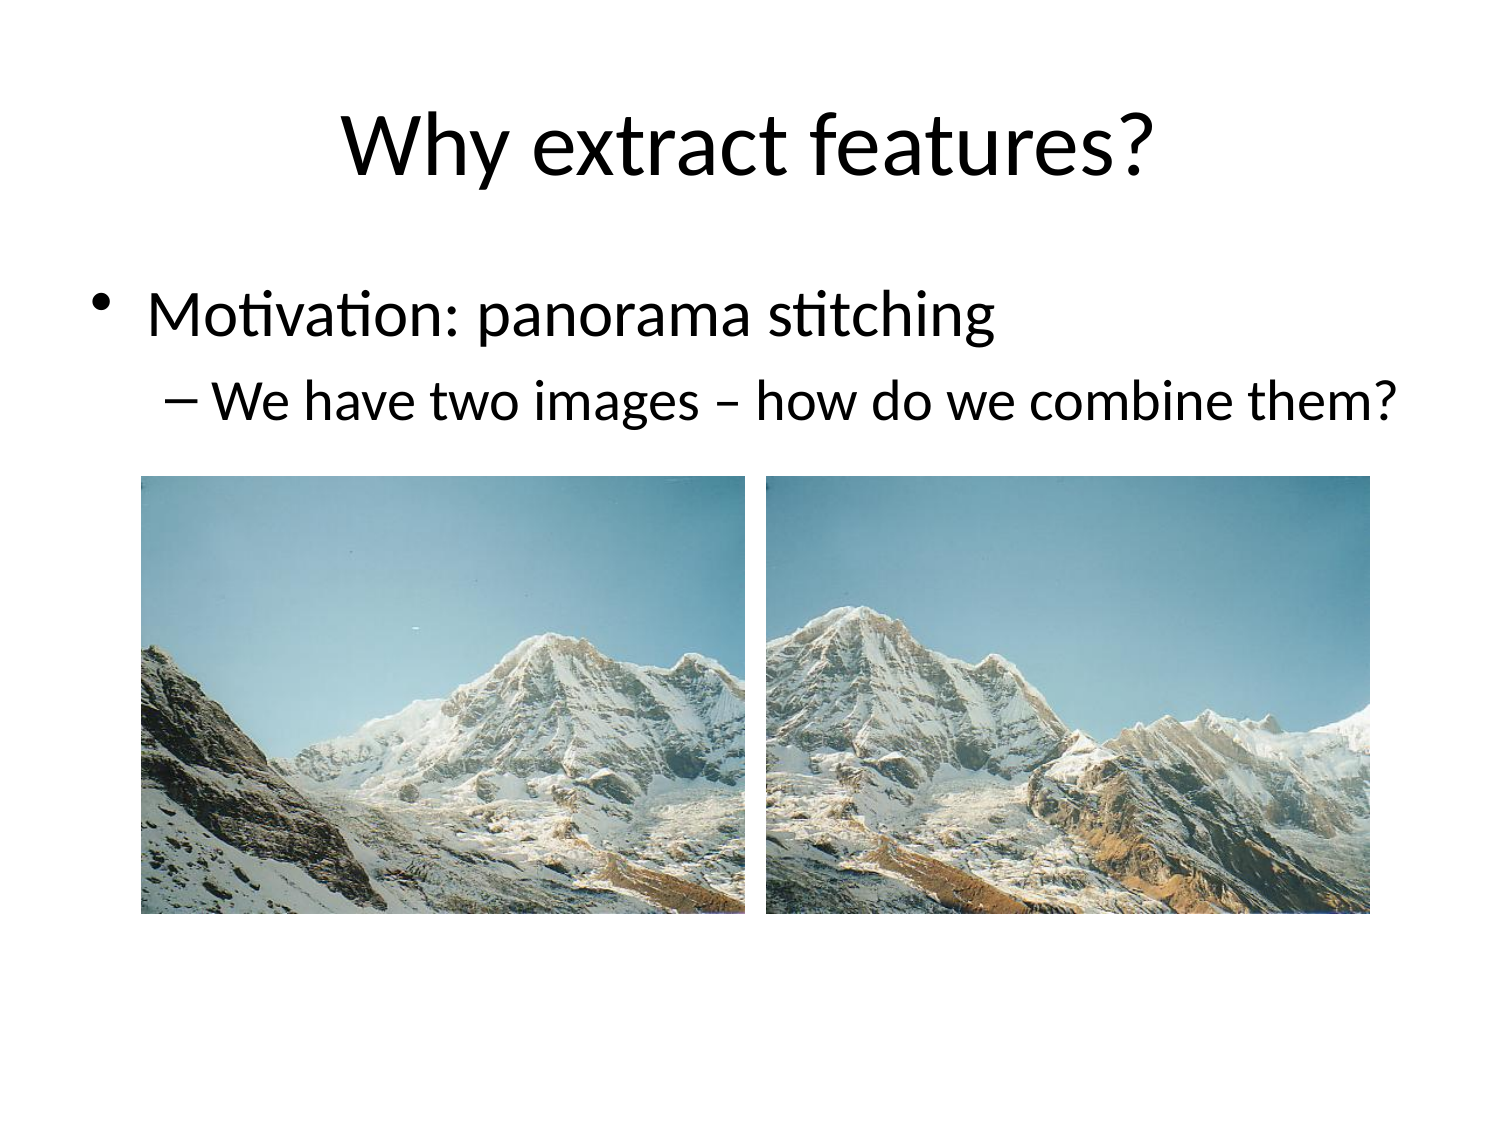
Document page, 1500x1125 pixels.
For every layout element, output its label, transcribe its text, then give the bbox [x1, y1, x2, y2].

list Motivation: panorama stitching We have two images – how do we combine them? [75, 262, 1425, 1005]
picture [140, 476, 745, 914]
picture [765, 476, 1370, 914]
title Why extract features? [75, 45, 1425, 233]
